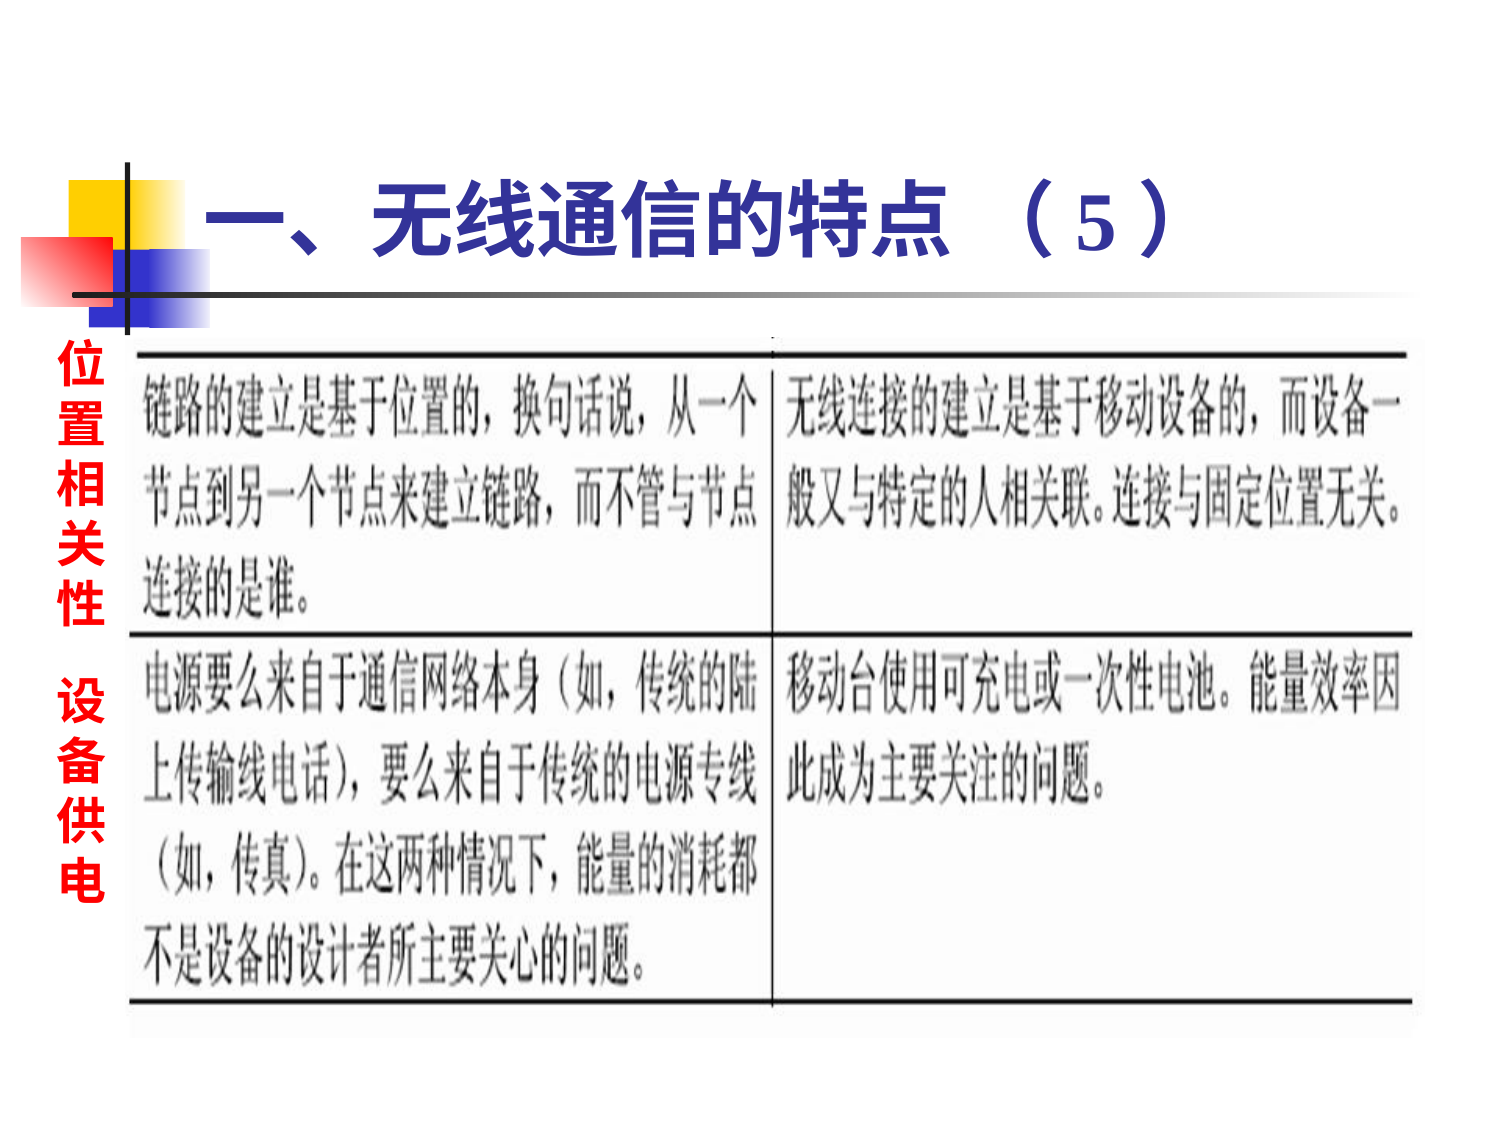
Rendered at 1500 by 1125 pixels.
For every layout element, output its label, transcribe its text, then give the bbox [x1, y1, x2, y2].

title 一、无线通信的特点 （5） [188, 34, 1468, 276]
picture [124, 337, 1425, 1038]
text_box 设备供电 [37, 662, 119, 918]
text_box 位置相关性 [37, 324, 125, 640]
